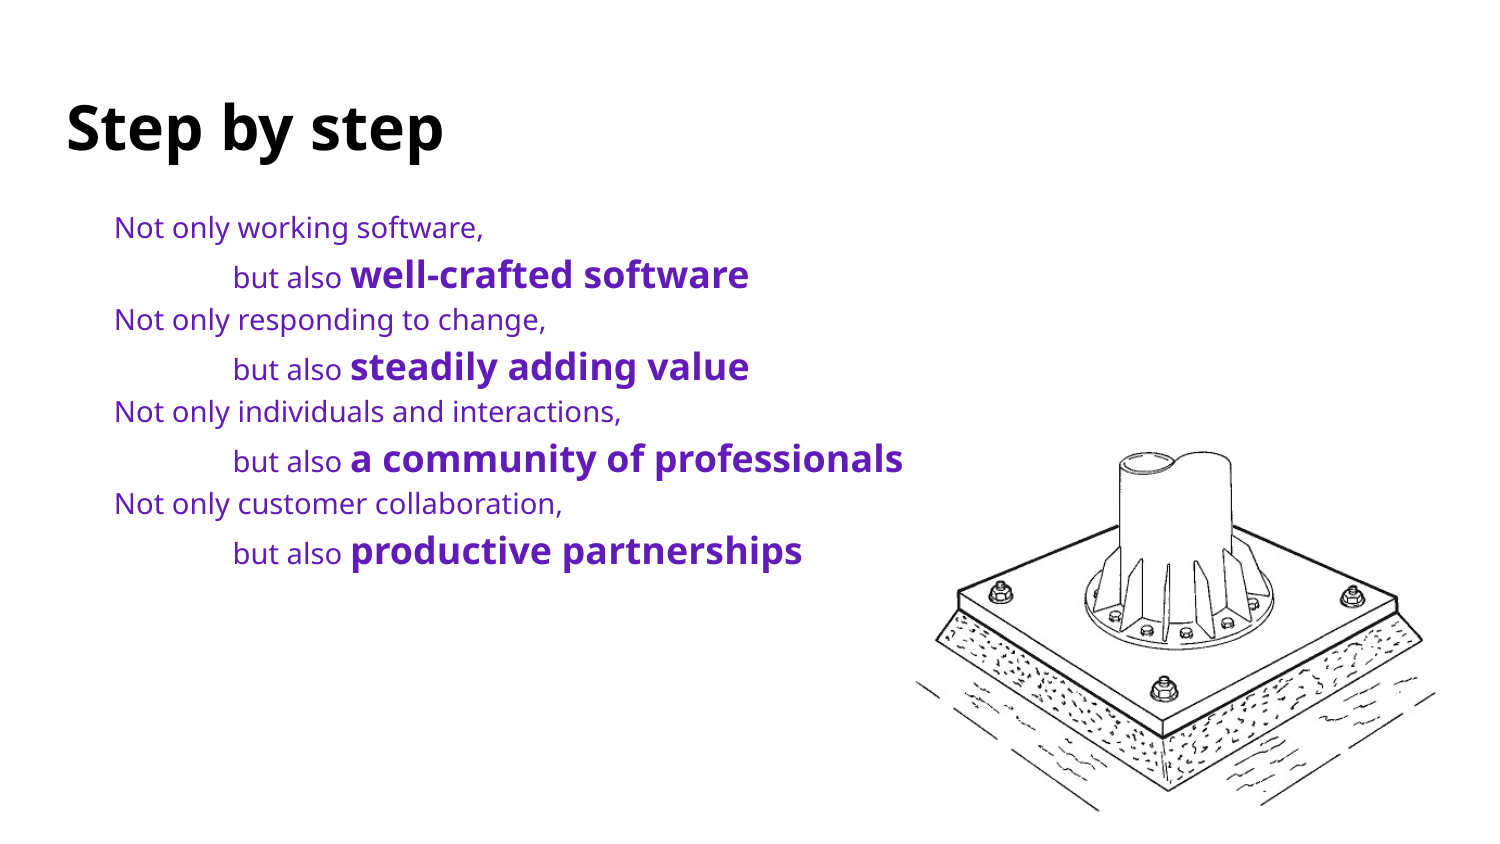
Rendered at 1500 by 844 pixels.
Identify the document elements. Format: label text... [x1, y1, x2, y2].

picture [913, 439, 1450, 844]
list Not only working software, but also well-crafted software Not only responding to change, but also steadily adding value Not only individuals and interactions, but also a community of professionals Not only customer collaboration, but also productive partnerships [51, 189, 1449, 750]
title Step by step [51, 72, 1449, 176]
